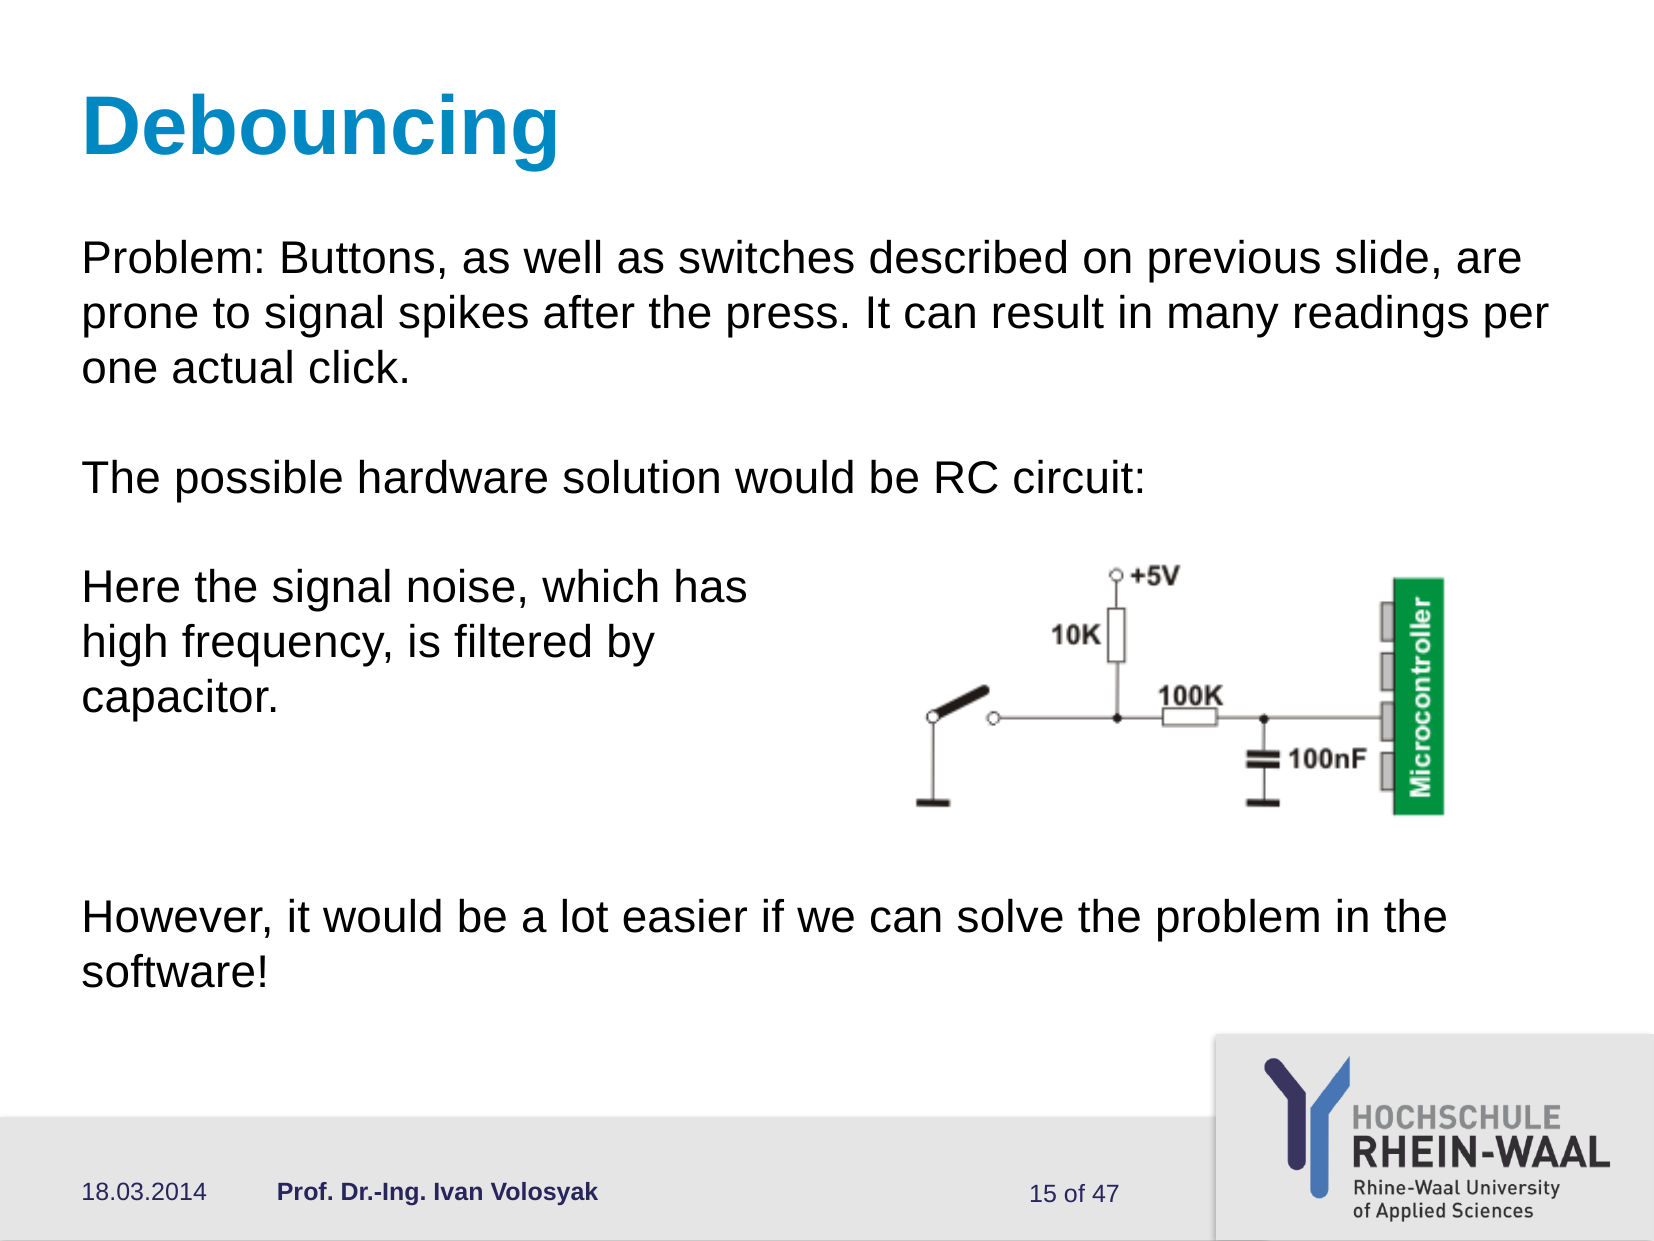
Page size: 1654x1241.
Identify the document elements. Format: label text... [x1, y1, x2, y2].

subtitle Problem: Buttons, as well as switches described on previous slide, are prone to signal spikes after the press. It can result in many readings per one actual click. The possible hardware solution would be RC circuit: Here the signal noise, which has high frequency, is filtered by capacitor. However, it would be a lot easier if we can solve the problem in the software! [81, 227, 1571, 1069]
picture [1239, 966, 1633, 1241]
footer Prof. Dr.-Ing. Ivan Volosyak [276, 1147, 990, 1214]
title Debouncing [81, 67, 1571, 172]
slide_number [81, 1147, 248, 1214]
picture [864, 534, 1474, 852]
